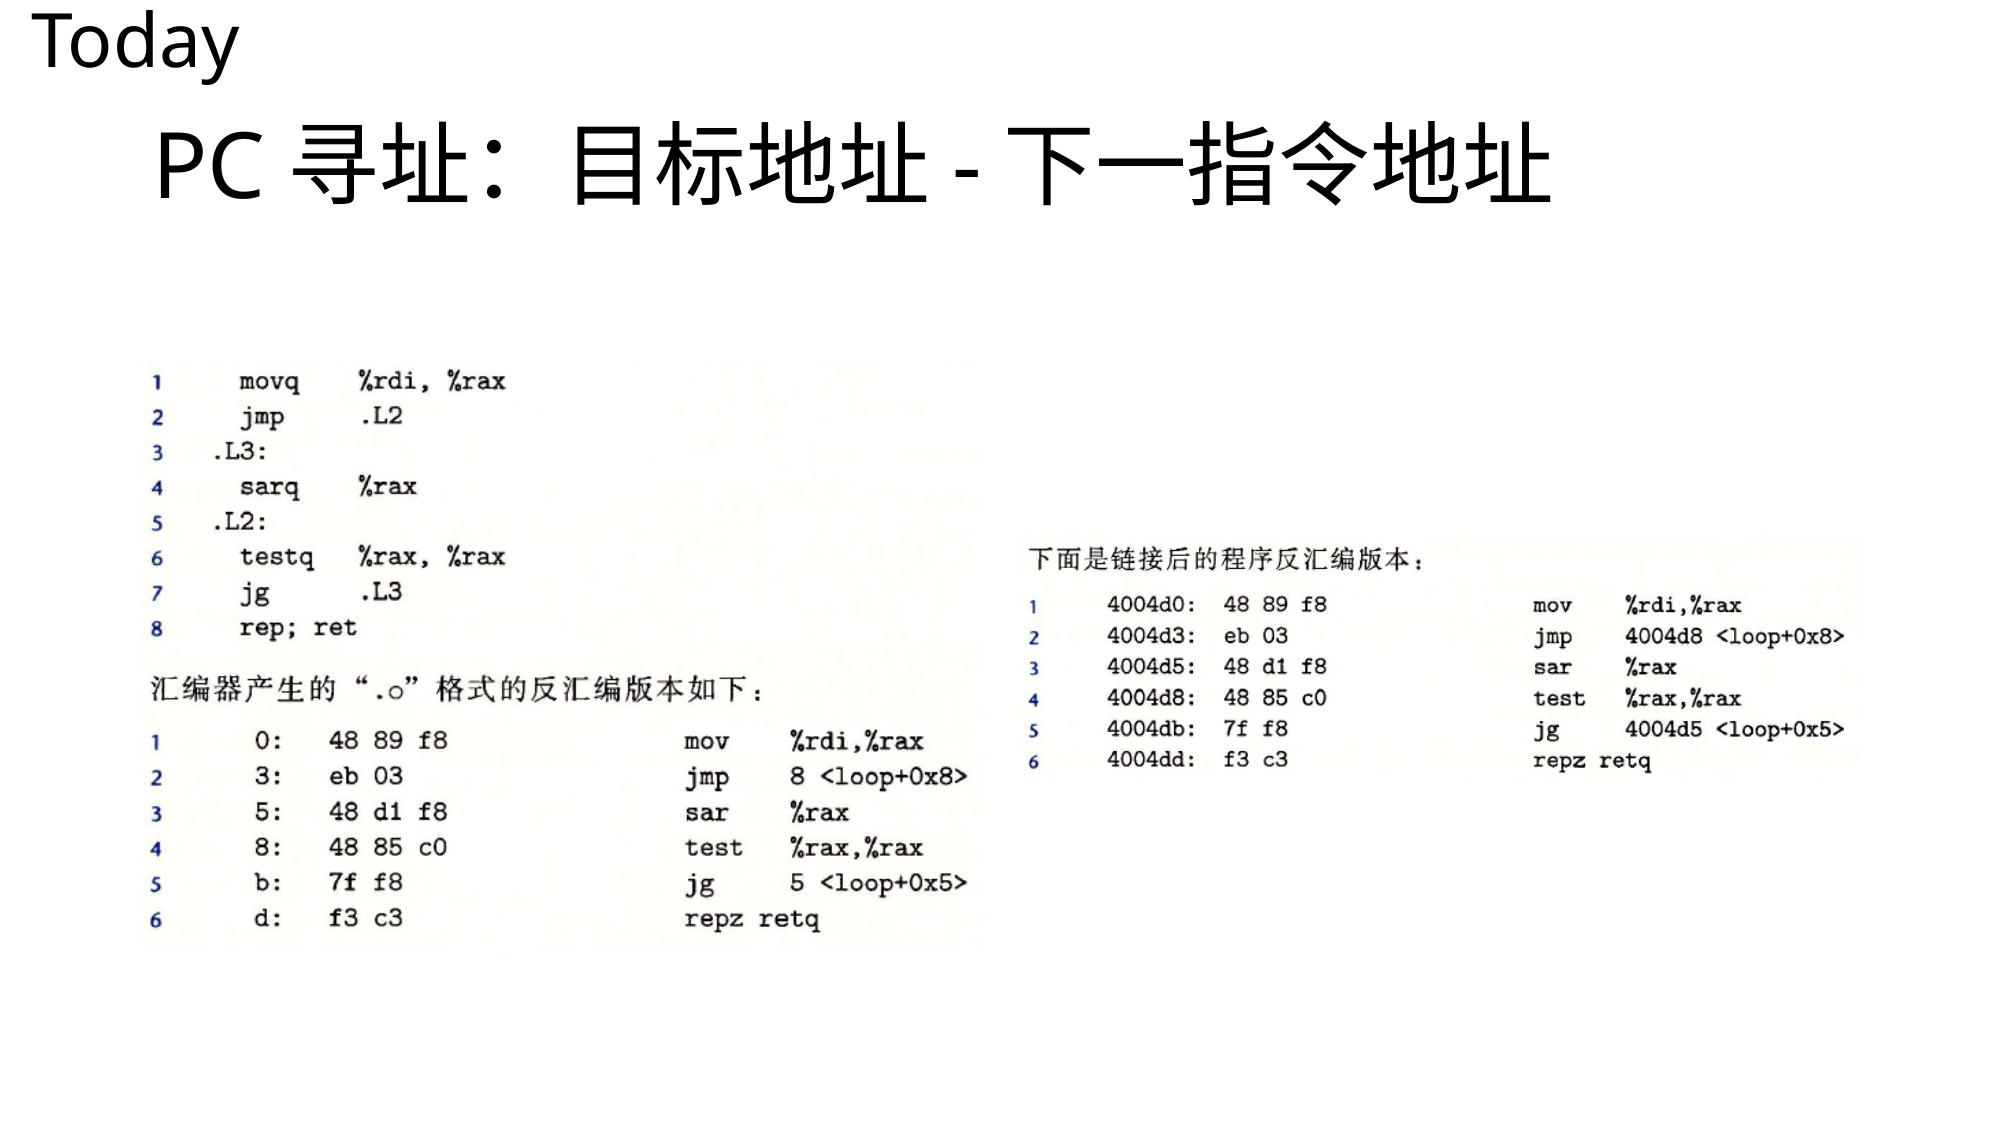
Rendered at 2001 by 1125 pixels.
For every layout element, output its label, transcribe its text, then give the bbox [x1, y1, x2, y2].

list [137, 360, 988, 953]
title PC寻址：目标地址-下一指令地址 [137, 59, 1863, 278]
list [1012, 532, 1863, 781]
text_box Today [15, 0, 255, 90]
